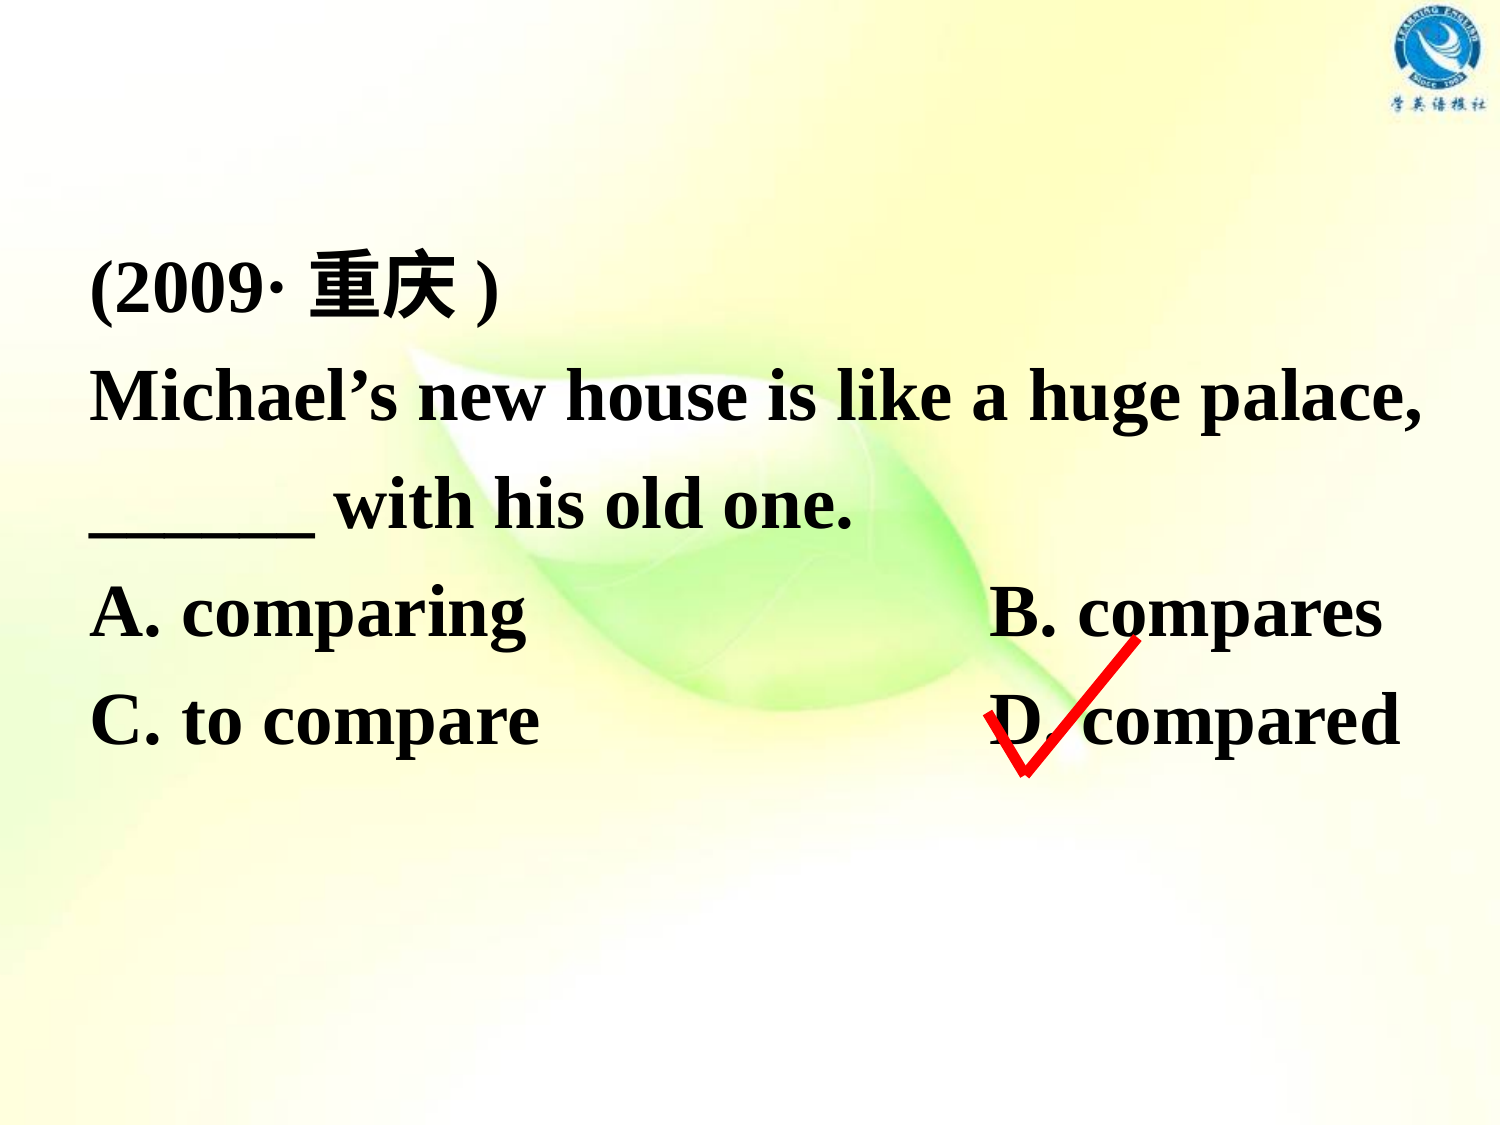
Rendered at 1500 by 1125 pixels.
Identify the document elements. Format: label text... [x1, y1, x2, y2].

text_box (2009·重庆) Michael’s new house is like a huge palace, ______ with his old one. A. comparing B. compares C. to compare D. compared [75, 212, 1463, 767]
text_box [987, 637, 1138, 776]
picture [0, 0, 1500, 1125]
